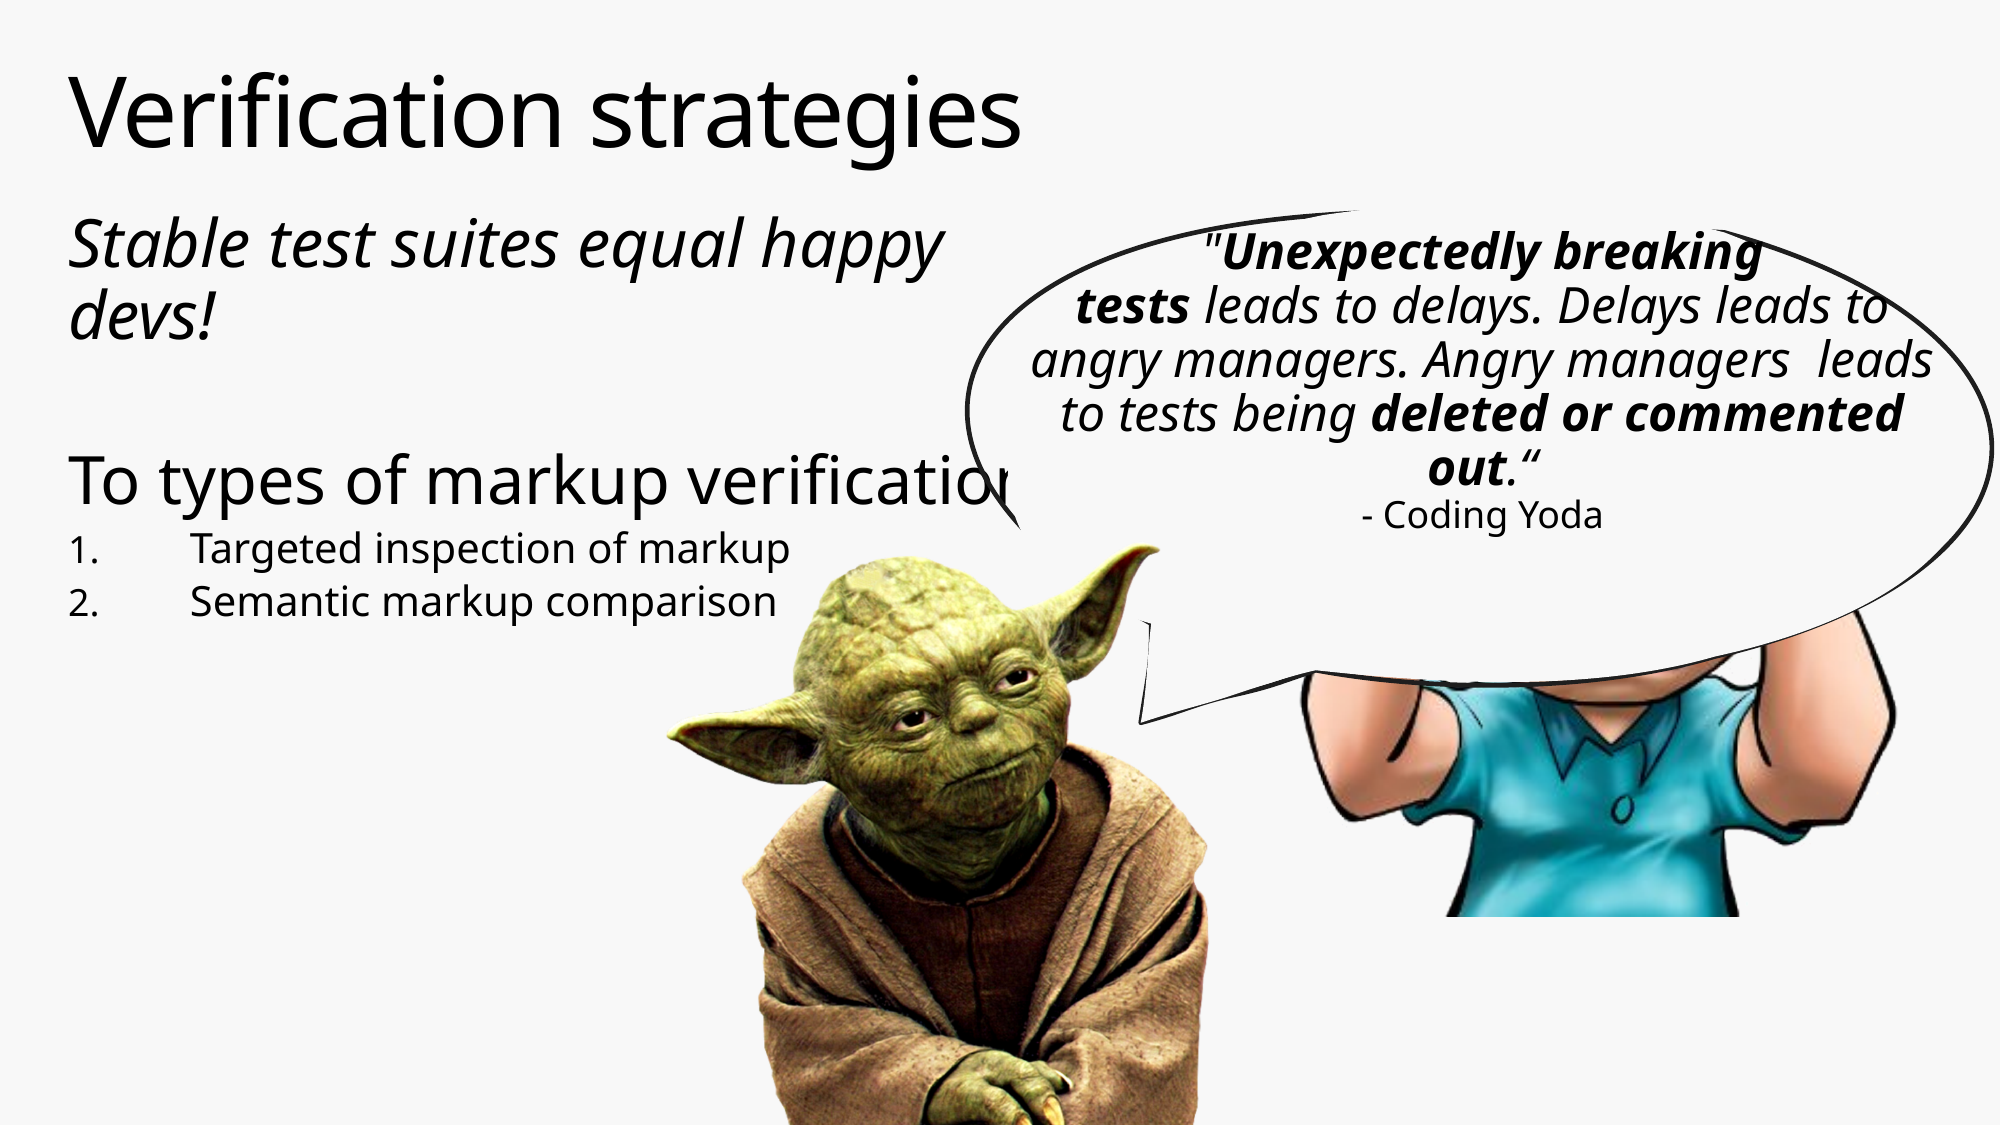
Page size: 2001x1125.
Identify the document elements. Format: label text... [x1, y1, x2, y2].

title Verification strategies [44, 47, 1957, 196]
list Stable test suites equal happy devs! To types of markup verification: Targeted inspection of markup Semantic markup comparison [44, 196, 1112, 588]
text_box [624, 202, 1984, 1125]
